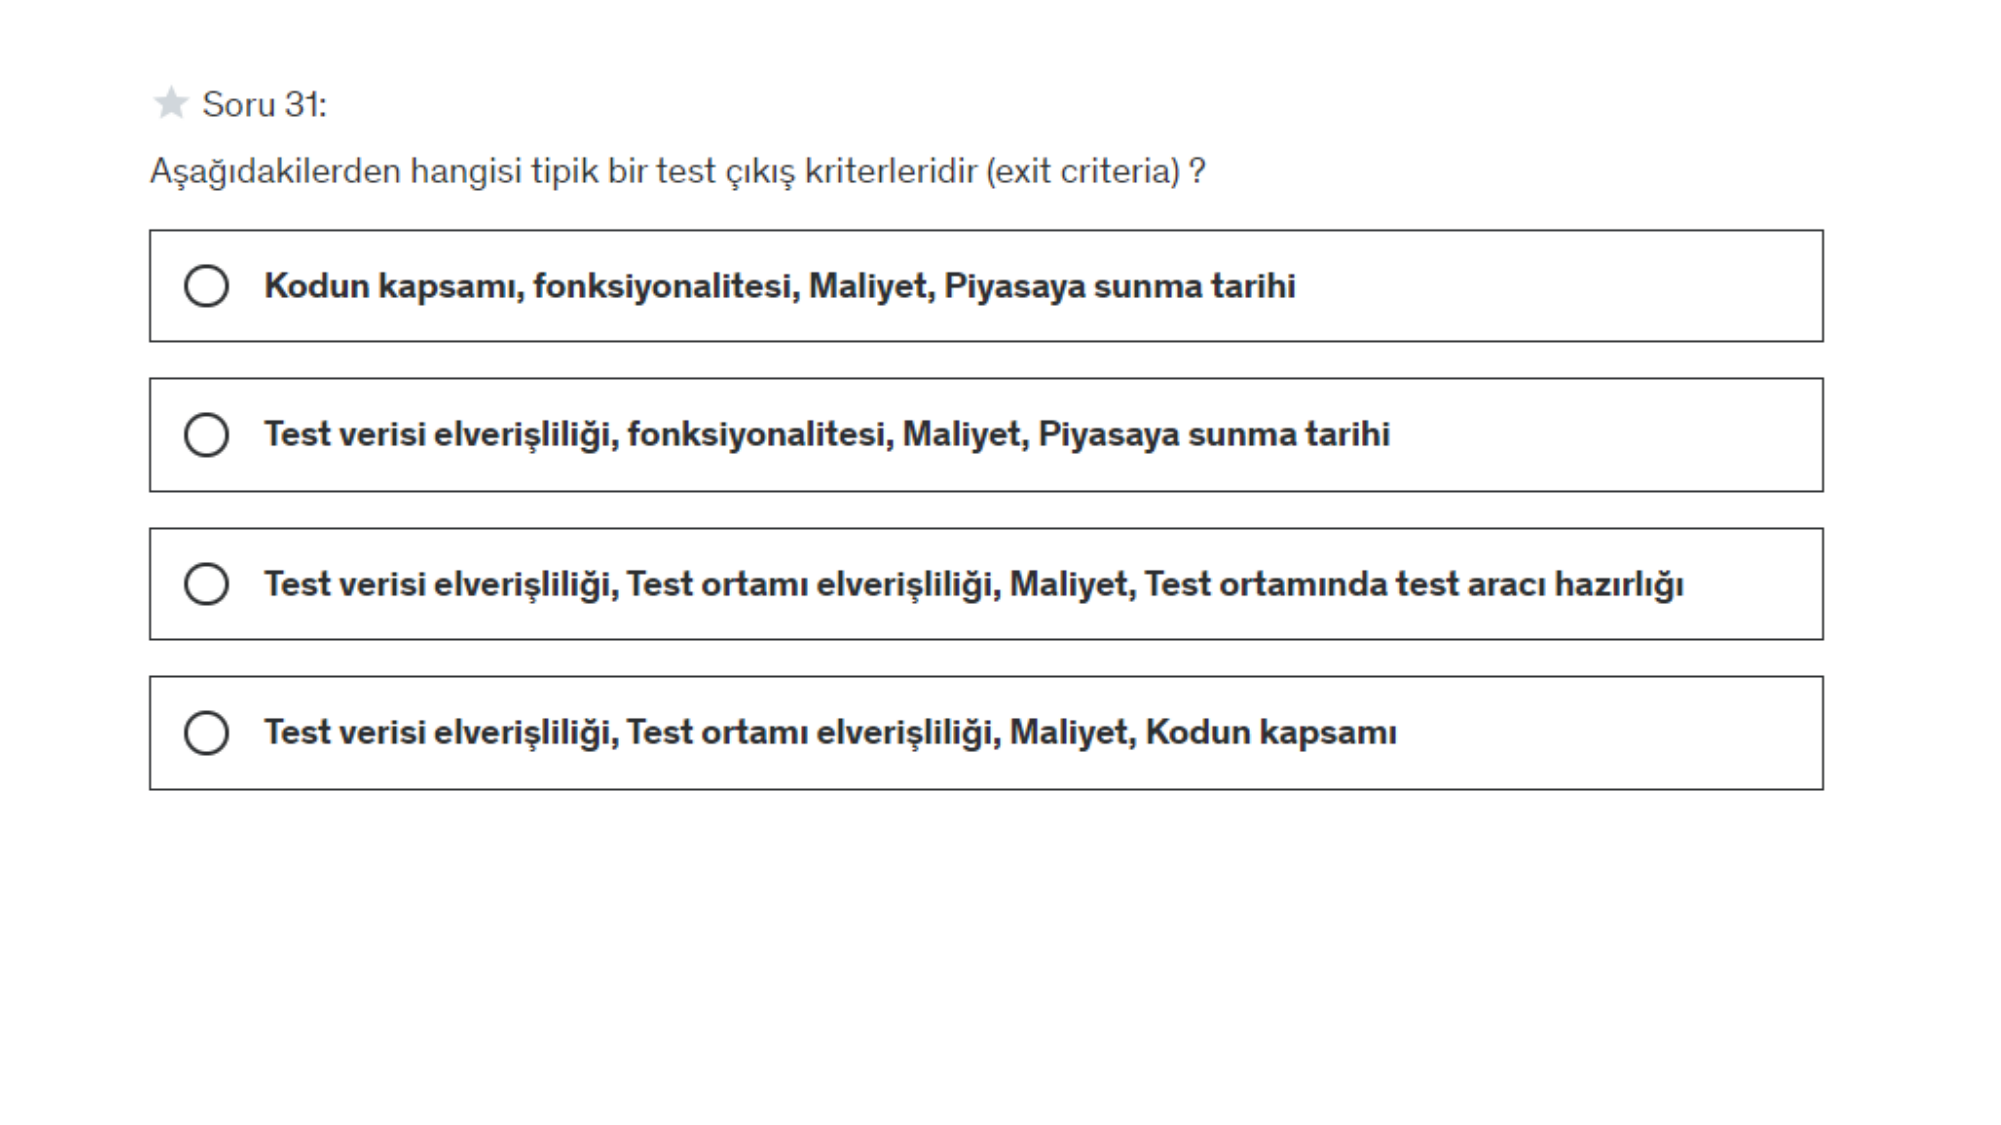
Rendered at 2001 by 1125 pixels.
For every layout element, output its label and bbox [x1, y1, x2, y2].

list [134, 72, 1844, 828]
